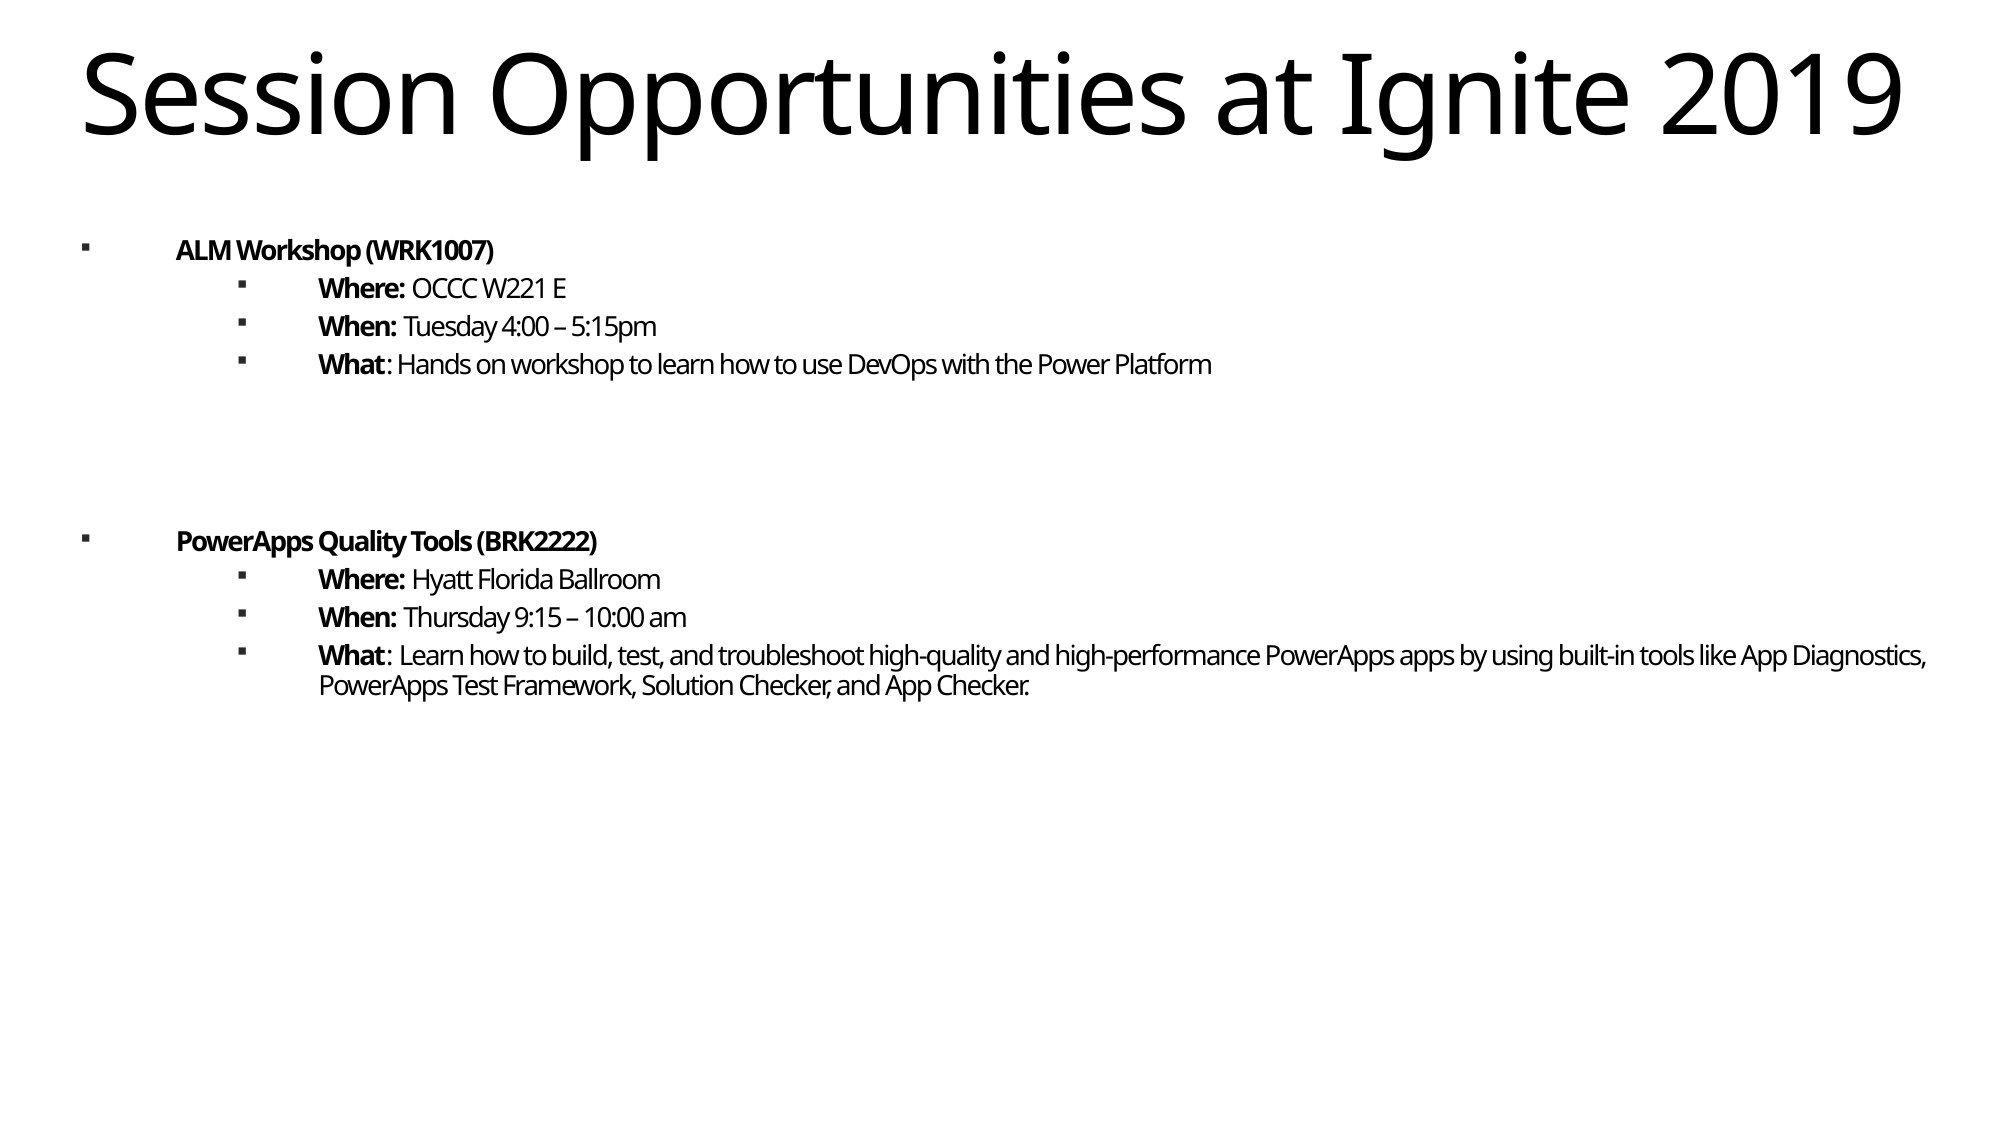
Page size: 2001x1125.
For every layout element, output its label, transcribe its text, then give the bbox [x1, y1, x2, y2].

title Session Opportunities at Ignite 2019 [80, 37, 1934, 171]
list ALM Workshop (WRK1007) Where: OCCC W221 E When: Tuesday 4:00 – 5:15pm What: Hands on workshop to learn how to use DevOps with the Power Platform PowerApps Quality Tools (BRK2222) Where: Hyatt Florida Ballroom When: Thursday 9:15 – 10:00 am What: Learn how to build, test, and troubleshoot high-quality and high-performance PowerApps apps by using built-in tools like App Diagnostics, PowerApps Test Framework, Solution Checker, and App Checker. [80, 236, 1934, 706]
